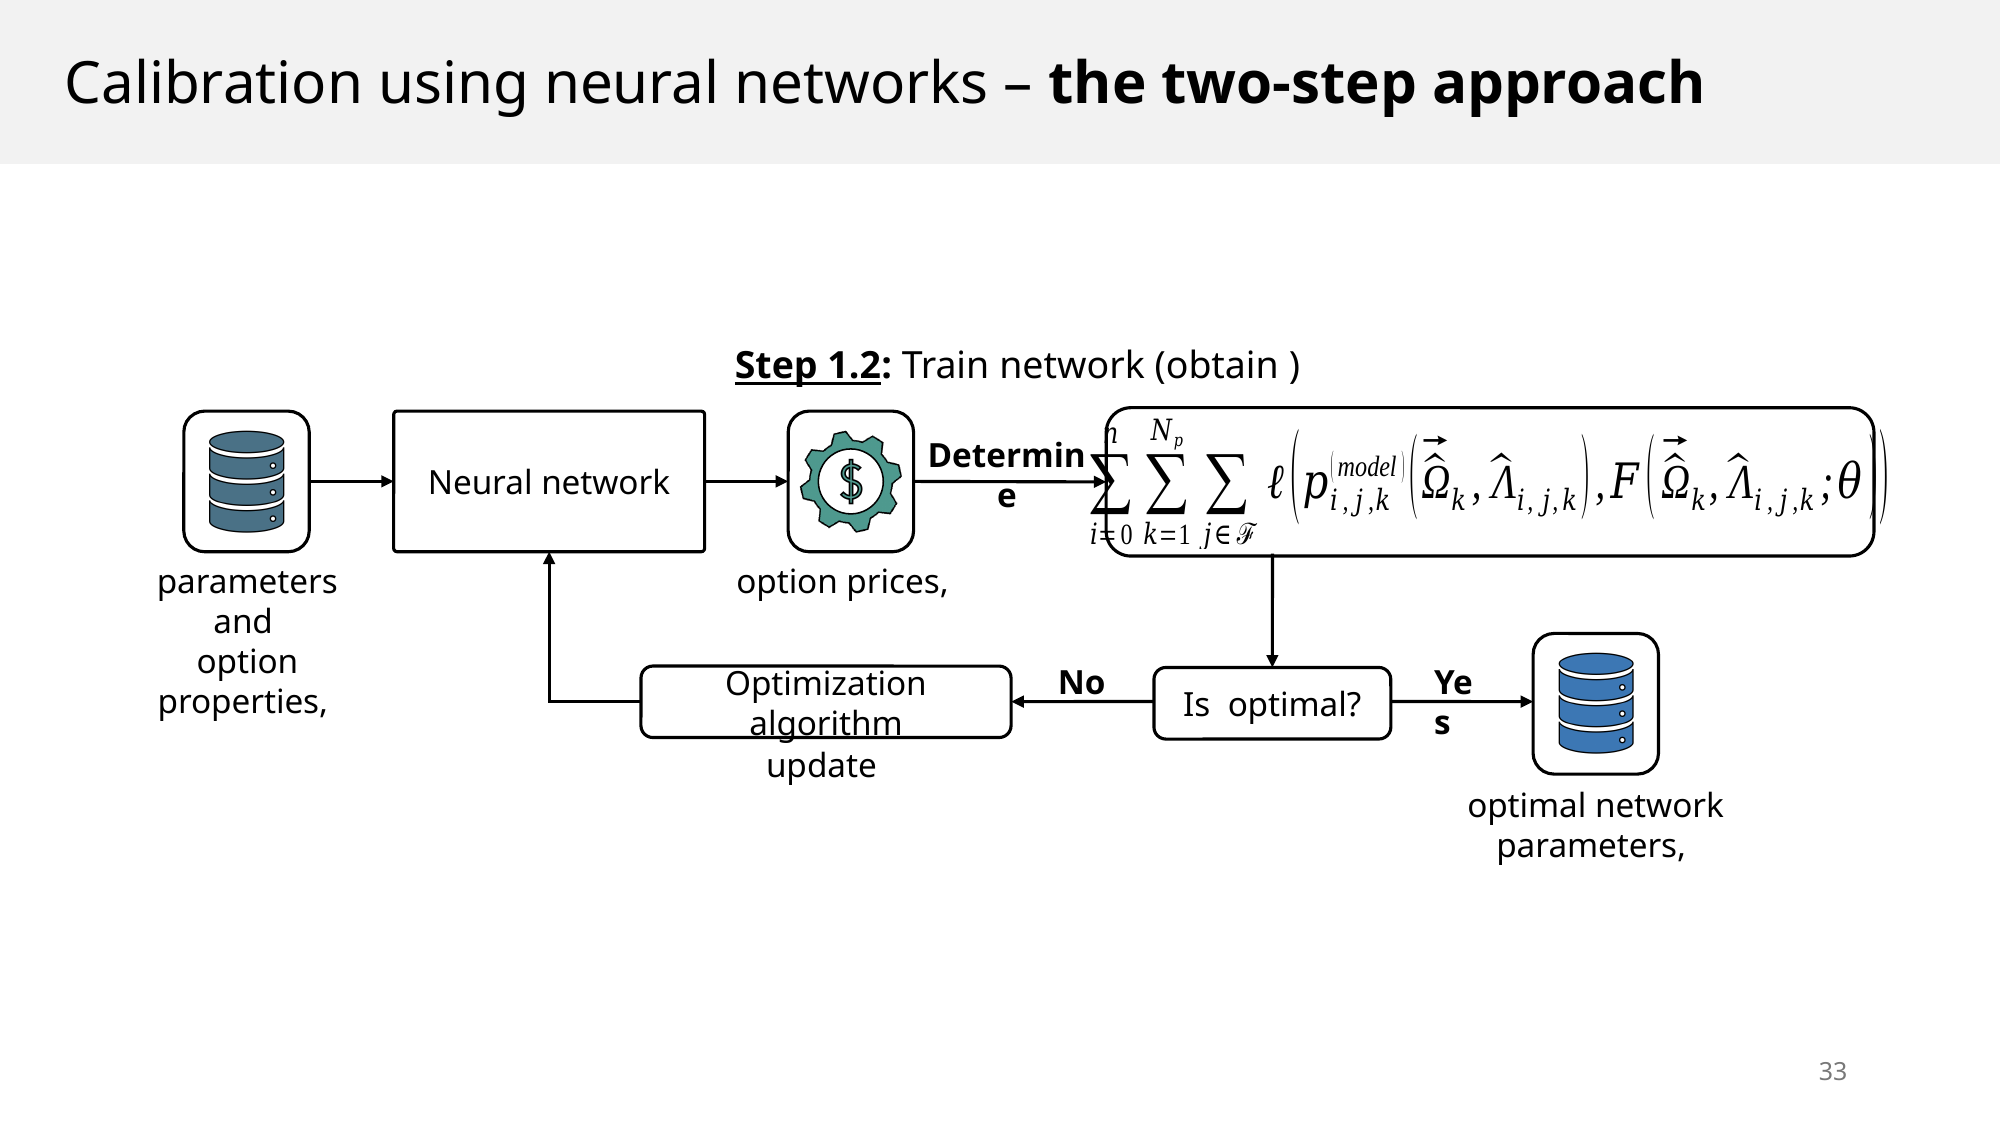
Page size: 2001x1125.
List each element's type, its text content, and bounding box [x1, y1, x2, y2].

title Calibration using neural networks – the two-step approach [0, 0, 2000, 164]
slide_number 32 [1412, 1042, 1863, 1103]
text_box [108, 333, 1892, 873]
